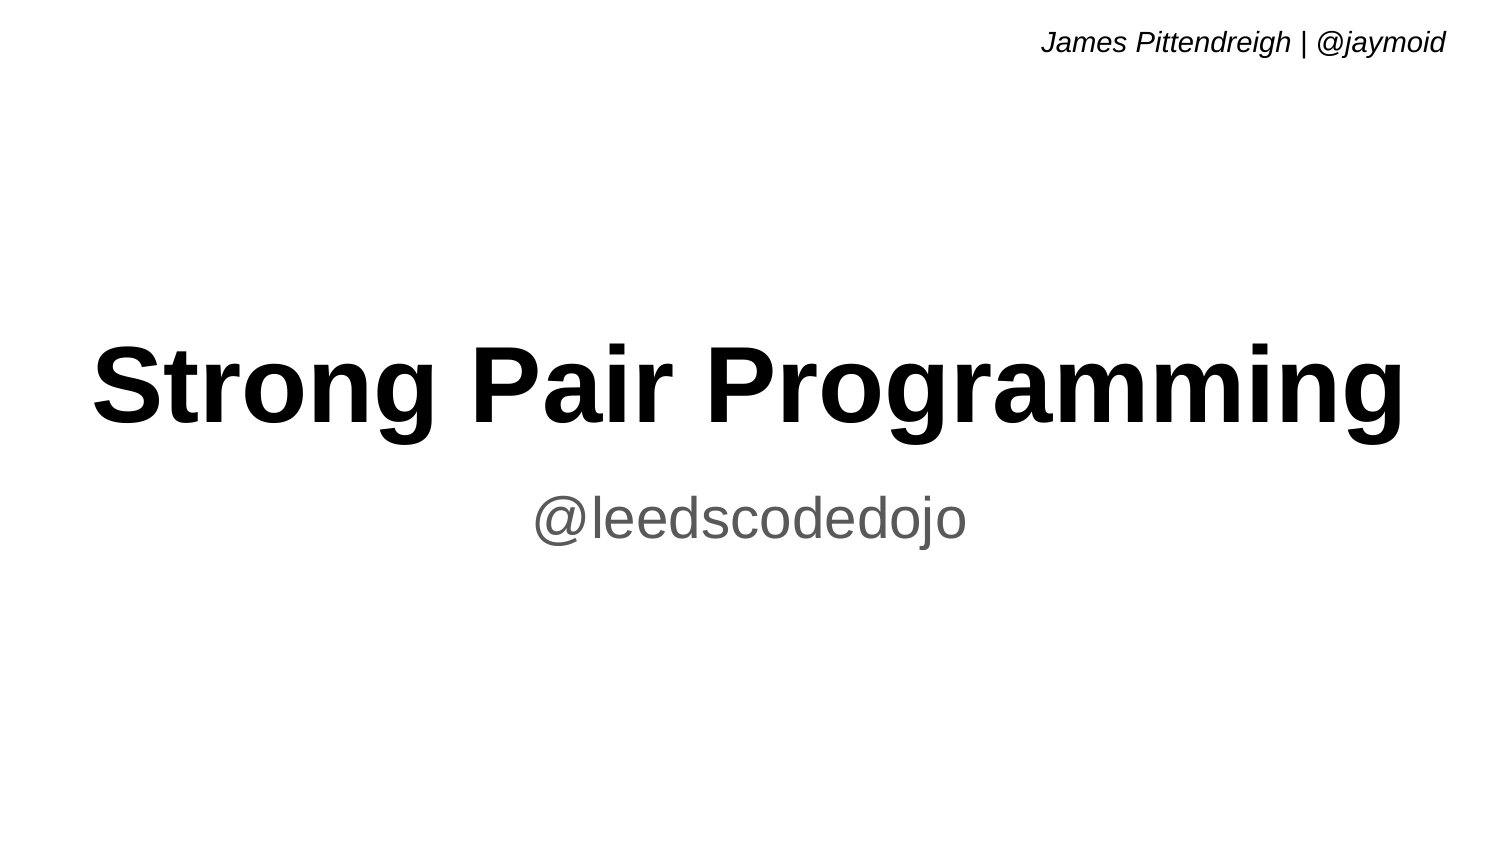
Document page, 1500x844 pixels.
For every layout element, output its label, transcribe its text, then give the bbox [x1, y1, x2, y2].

subtitle @leedscodedojo [51, 464, 1449, 595]
title Strong Pair Programming [51, 122, 1449, 459]
